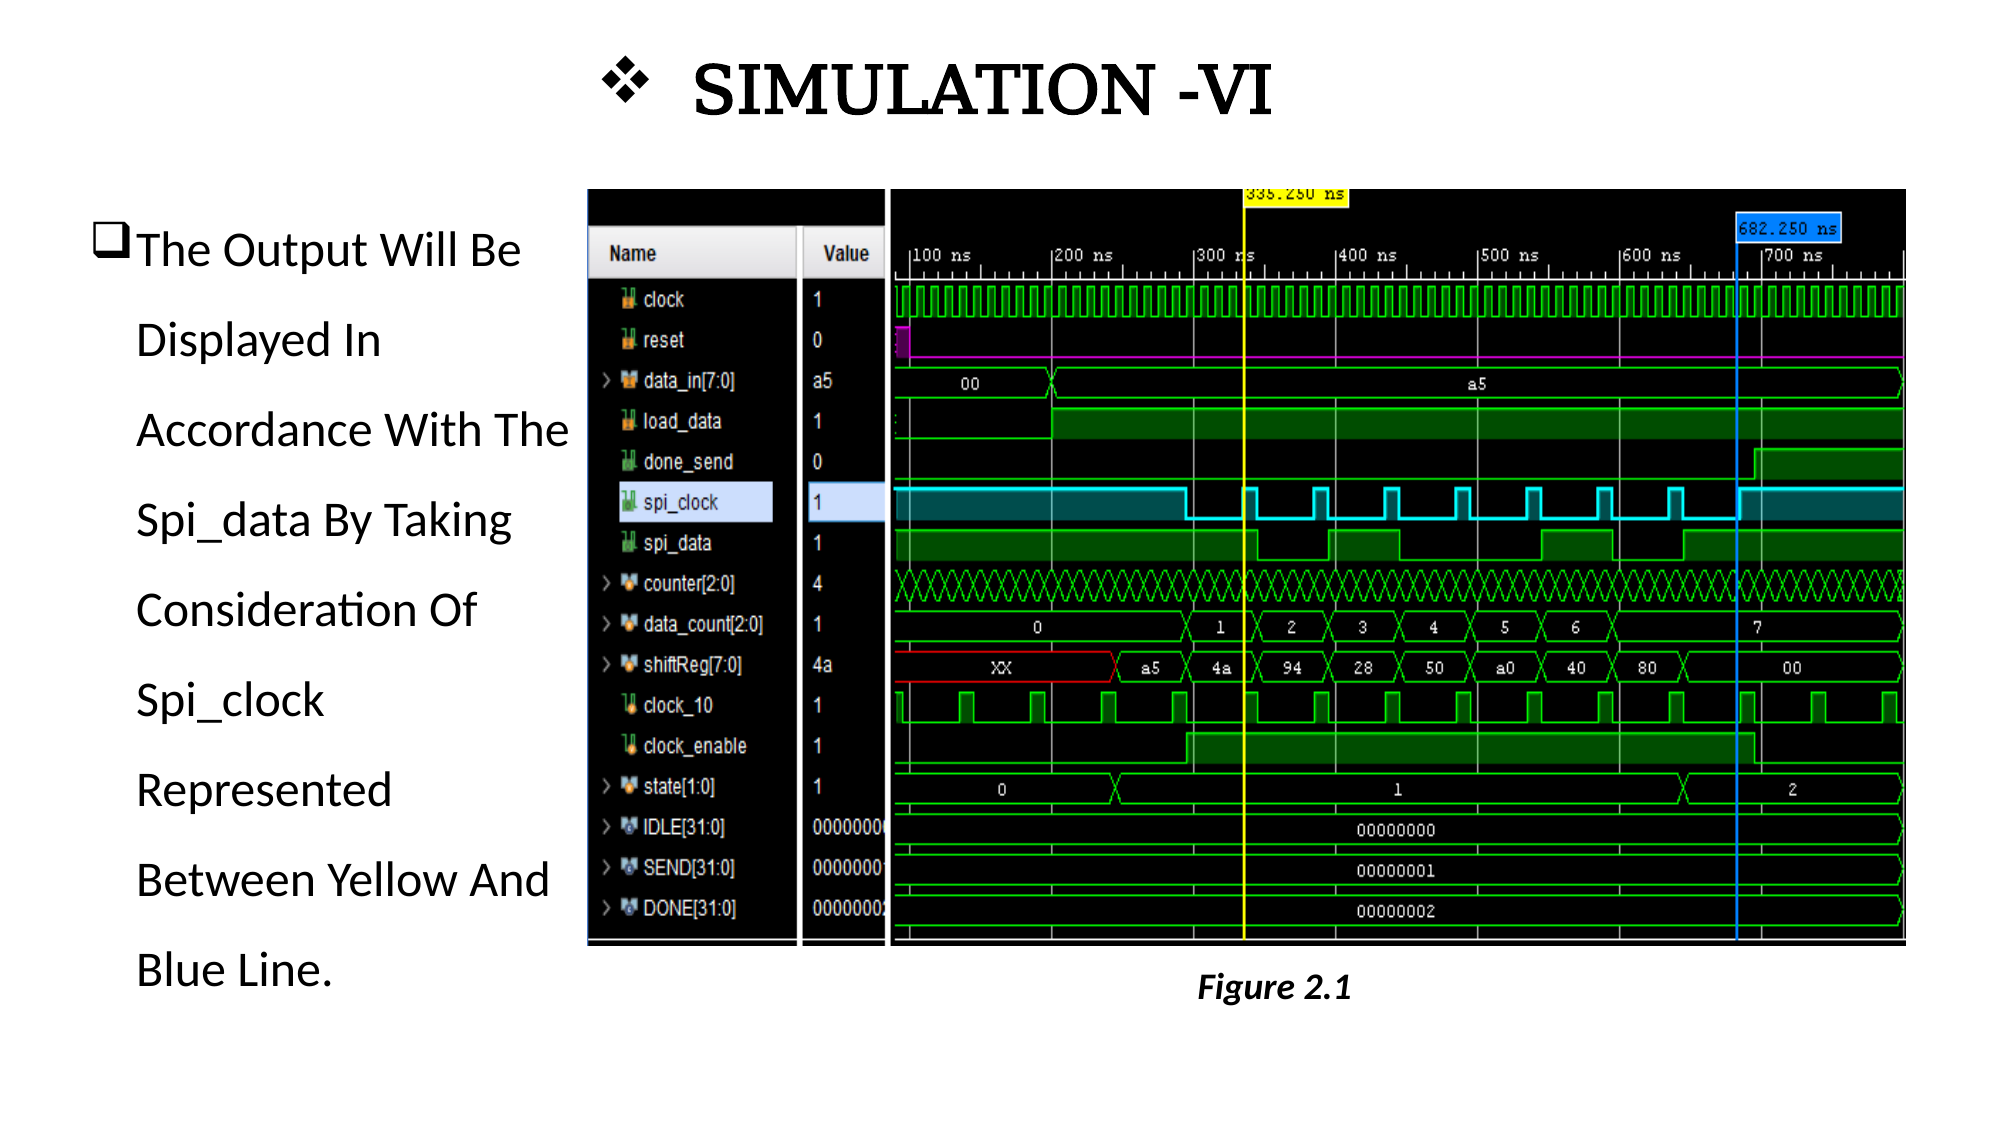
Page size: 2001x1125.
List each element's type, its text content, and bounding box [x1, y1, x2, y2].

text_box Figure 2.1 [1182, 954, 1439, 1015]
title SIMULATION -VI [579, 27, 1311, 156]
text_box The Output Will Be Displayed In Accordance With The Spi_data By Taking Consideration Of Spi_clock Represented Between Yellow And Blue Line. [74, 179, 588, 1005]
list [587, 189, 1906, 946]
